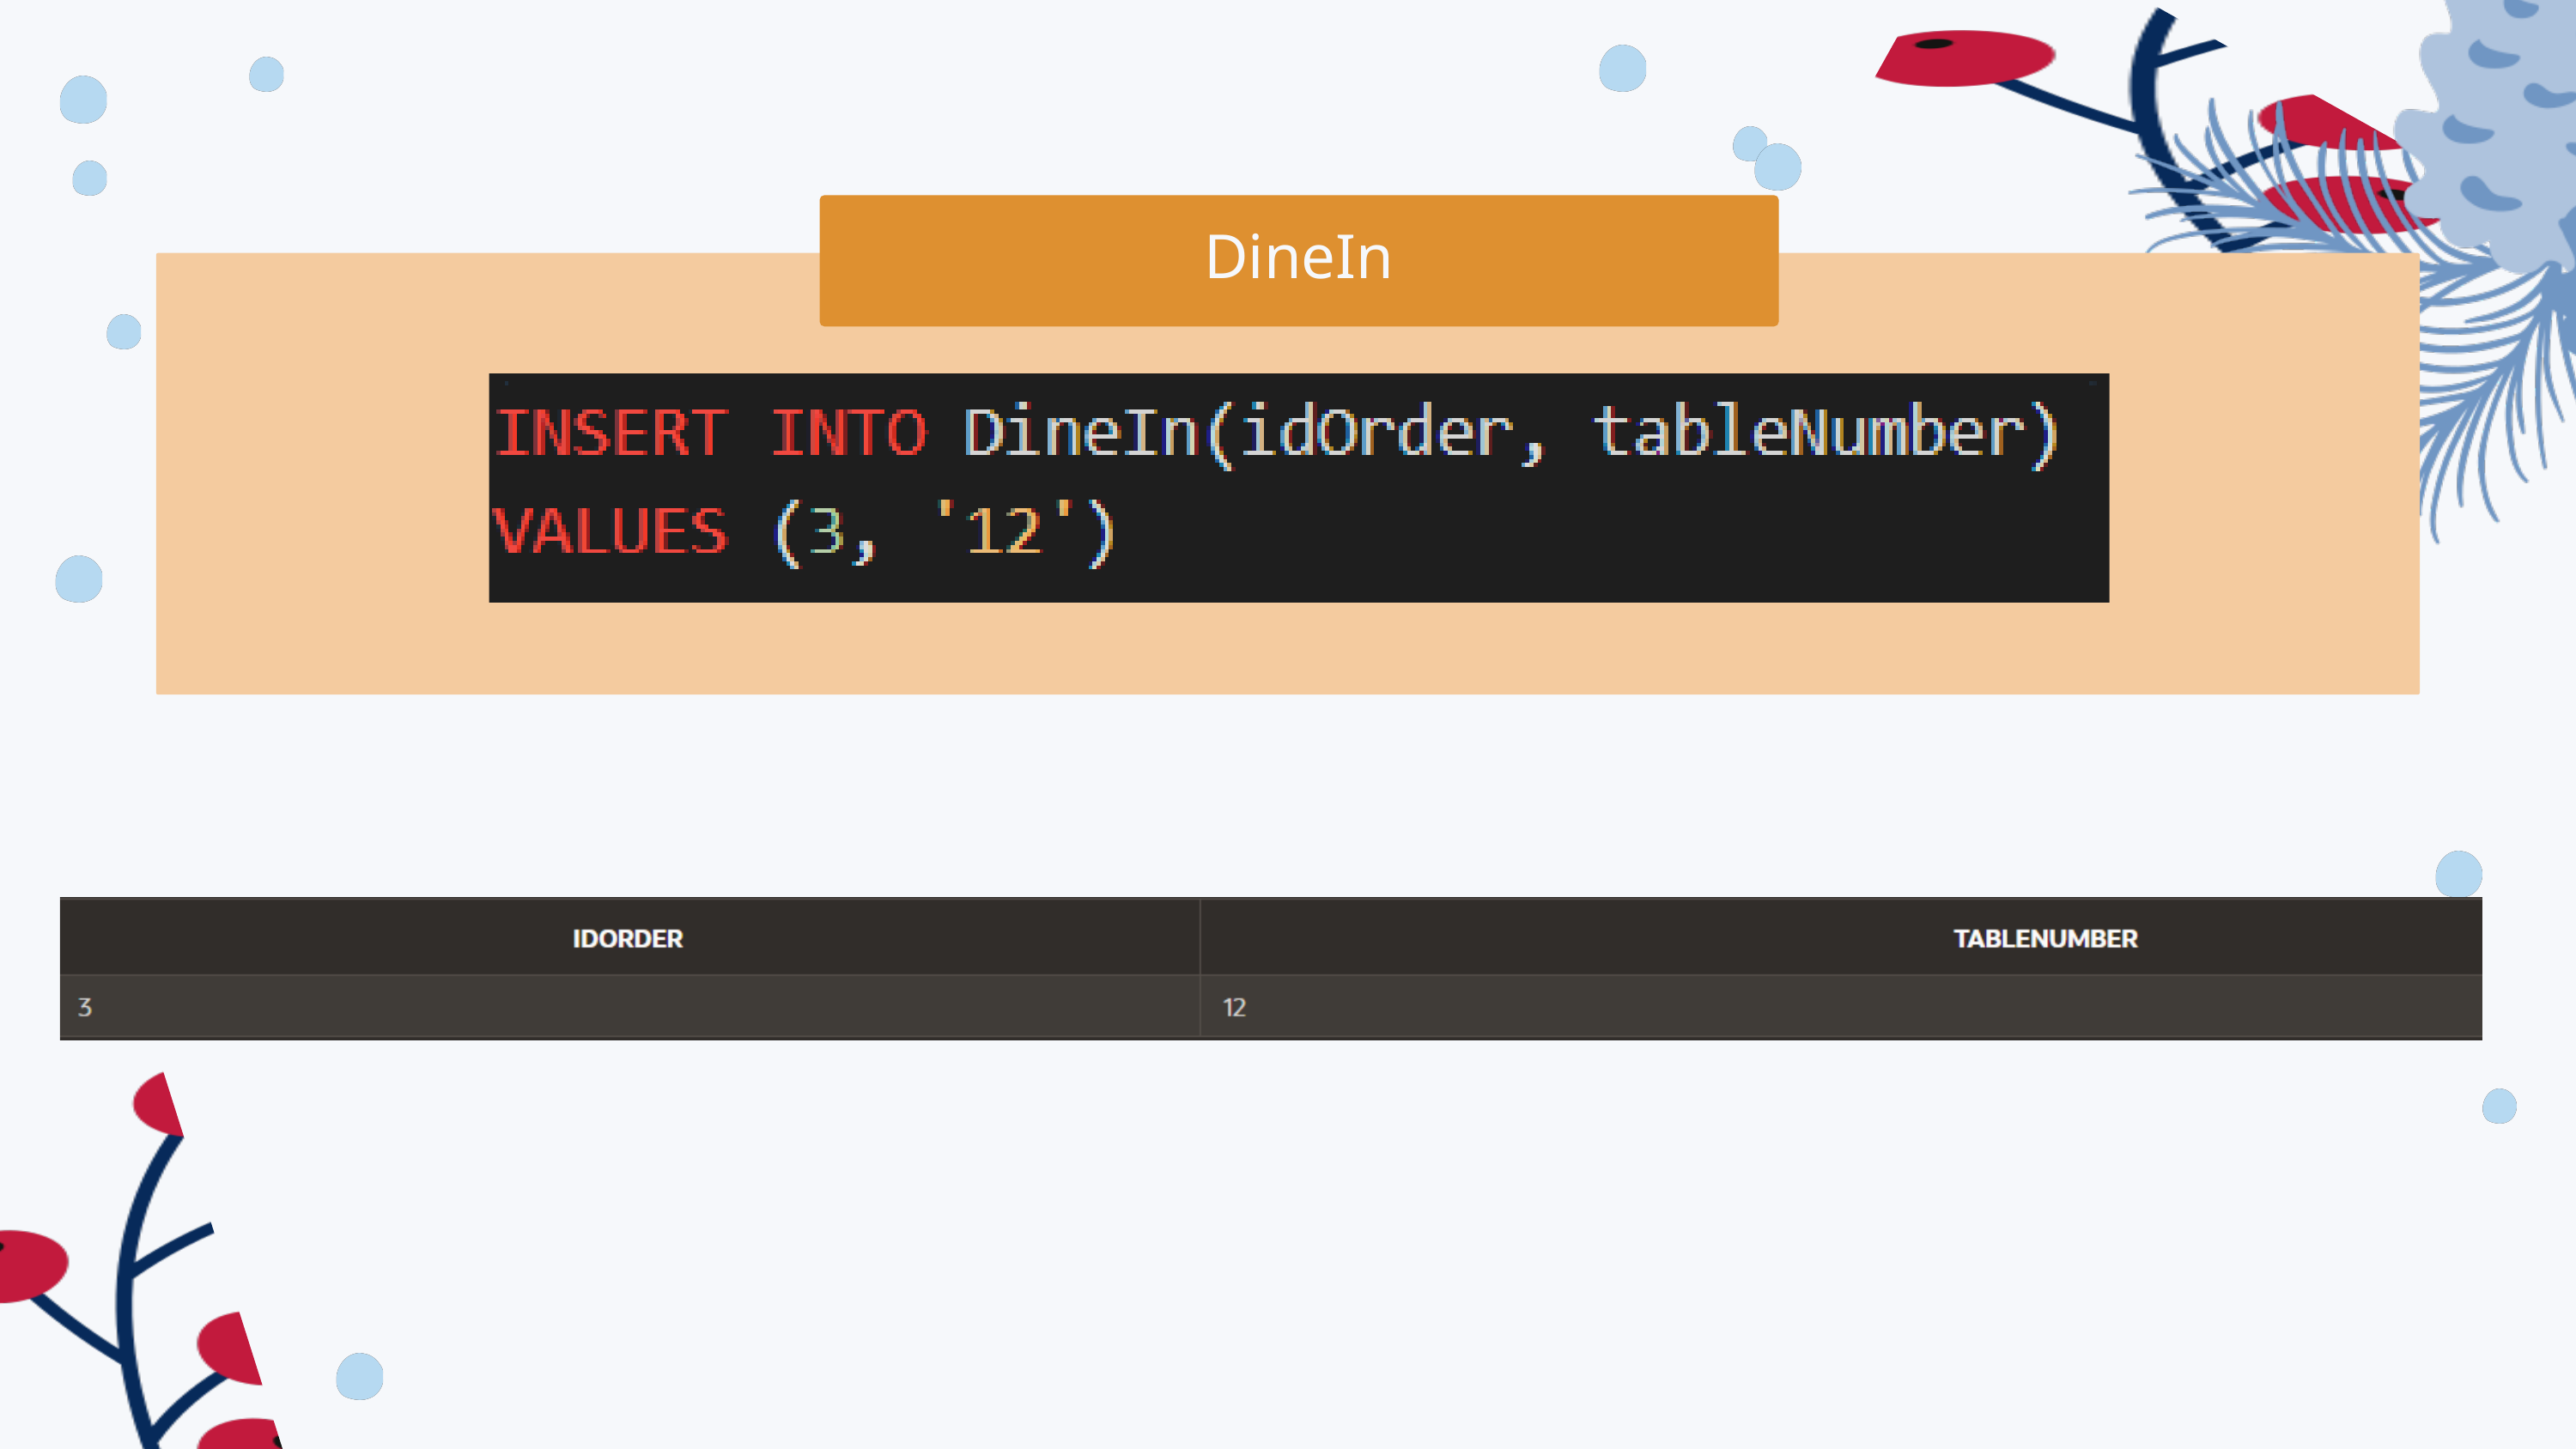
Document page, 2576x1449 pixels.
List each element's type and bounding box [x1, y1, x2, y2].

text_box [155, 252, 2421, 695]
text_box [249, 57, 284, 92]
text_box [0, 1066, 283, 1449]
text_box [819, 195, 1779, 327]
text_box [59, 897, 2482, 1040]
text_box [336, 1353, 384, 1401]
text_box [72, 161, 107, 196]
text_box [55, 555, 103, 603]
text_box [2128, 0, 2576, 579]
text_box [1733, 126, 1768, 161]
text_box [1861, 0, 2128, 251]
text_box [106, 314, 142, 349]
text_box [59, 76, 107, 124]
text_box [1754, 143, 1801, 191]
text_box [1599, 45, 1647, 92]
text_box [2482, 1088, 2517, 1124]
text_box [2435, 851, 2483, 898]
